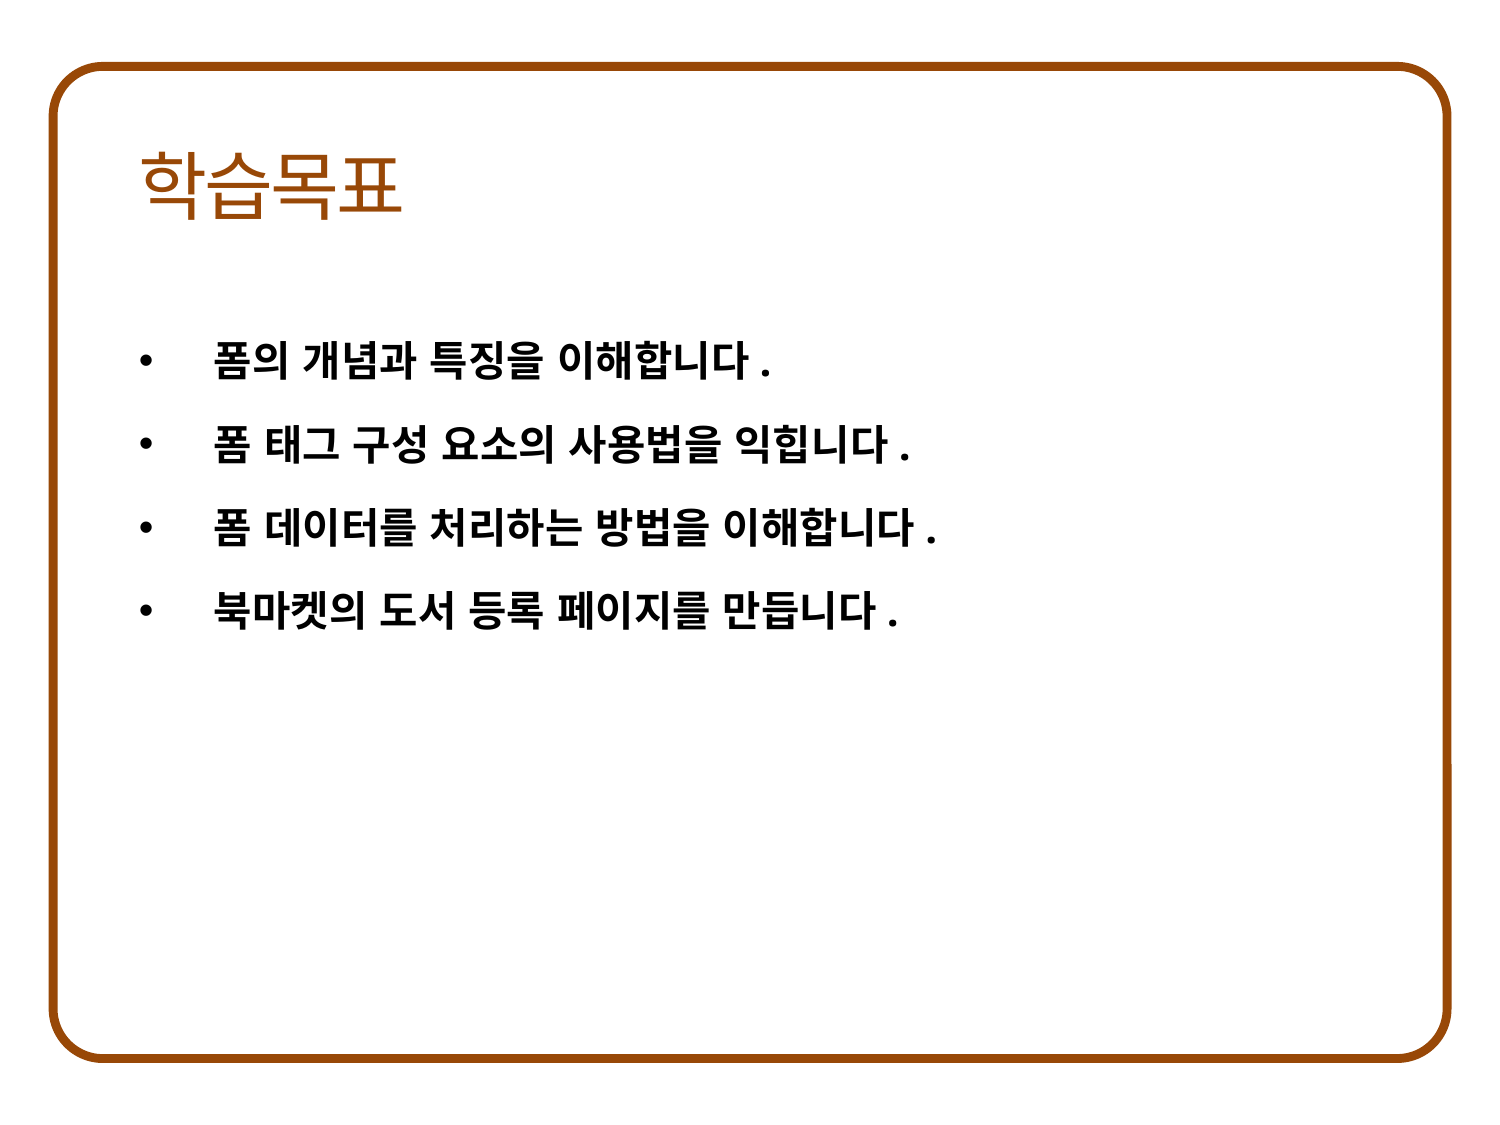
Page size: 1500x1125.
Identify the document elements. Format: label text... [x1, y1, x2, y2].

list 폼의 개념과 특징을 이해합니다. 폼 태그 구성 요소의 사용법을 익힙니다. 폼 데이터를 처리하는 방법을 이해합니다. 북마켓의 도서 등록 페이지를 만듭니다. [123, 302, 1389, 977]
